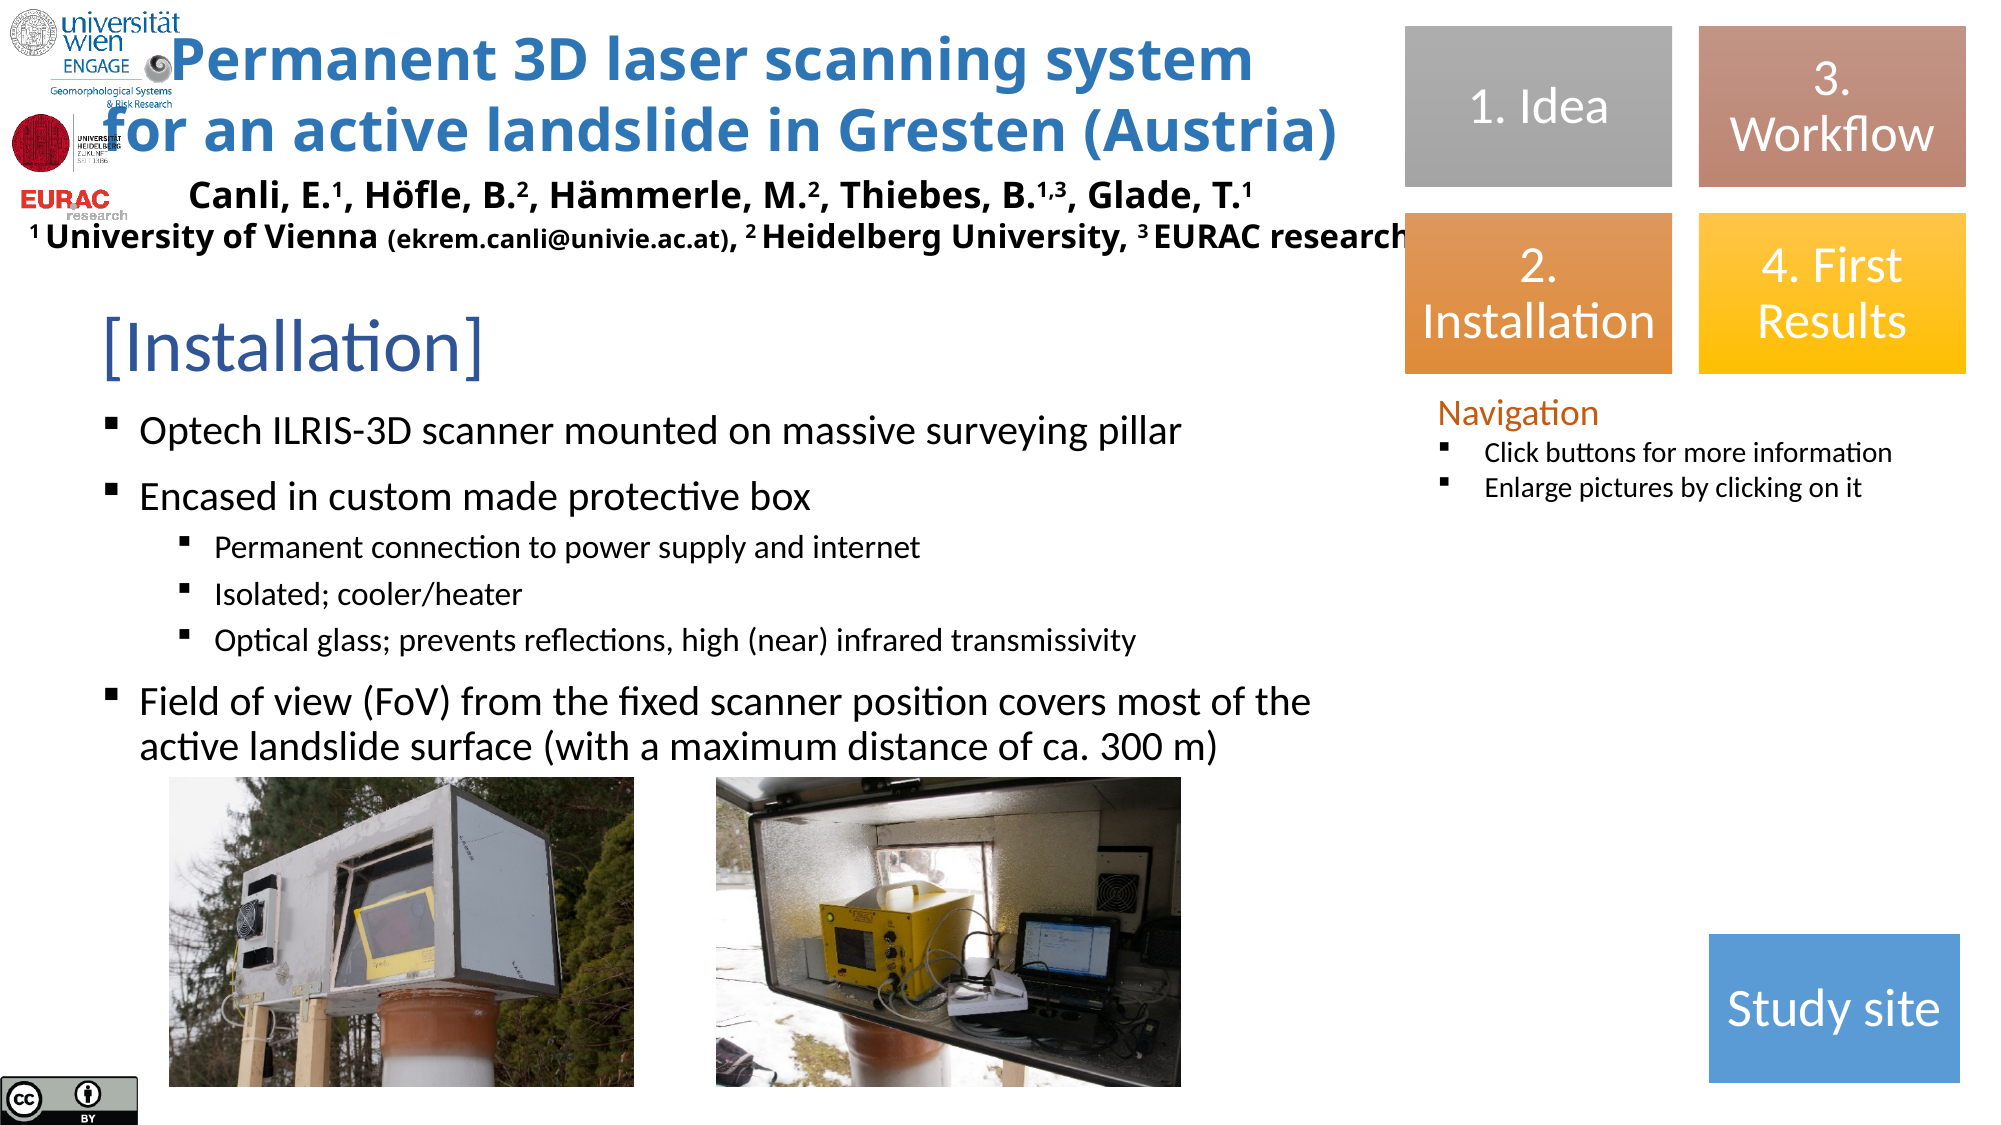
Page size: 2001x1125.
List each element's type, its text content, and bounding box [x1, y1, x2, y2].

picture [12, 114, 121, 172]
picture [0, 1076, 138, 1125]
picture [169, 777, 634, 1087]
title Permanent 3D laser scanning system for an active landslide in Gresten (Austria) Canli, E.1, Höfle, B.2, Hämmerle, M.2, Thiebes, B.1,3, Glade, T.1 1 University of Vienna (ekrem.canli@univie.ac.at), 2 Heidelberg University, 3 EURAC research [0, 0, 1442, 277]
picture [10, 9, 180, 110]
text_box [1405, 12, 1966, 387]
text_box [1708, 915, 1962, 1085]
list [Installation] Optech ILRIS-3D scanner mounted on massive surveying pillar Encased in custom made protective box Permanent connection to power supply and internet Isolated; cooler/heater Optical glass; prevents reflections, high (near) infrared transmissivity Field of view (FoV) from the fixed scanner position covers most of the active landslide surface (with a maximum distance of ca. 300 m) [86, 299, 1395, 1106]
picture [716, 777, 1181, 1087]
text_box Navigation Click buttons for more information Enlarge pictures by clicking on it [1422, 387, 1923, 511]
picture [20, 186, 128, 223]
